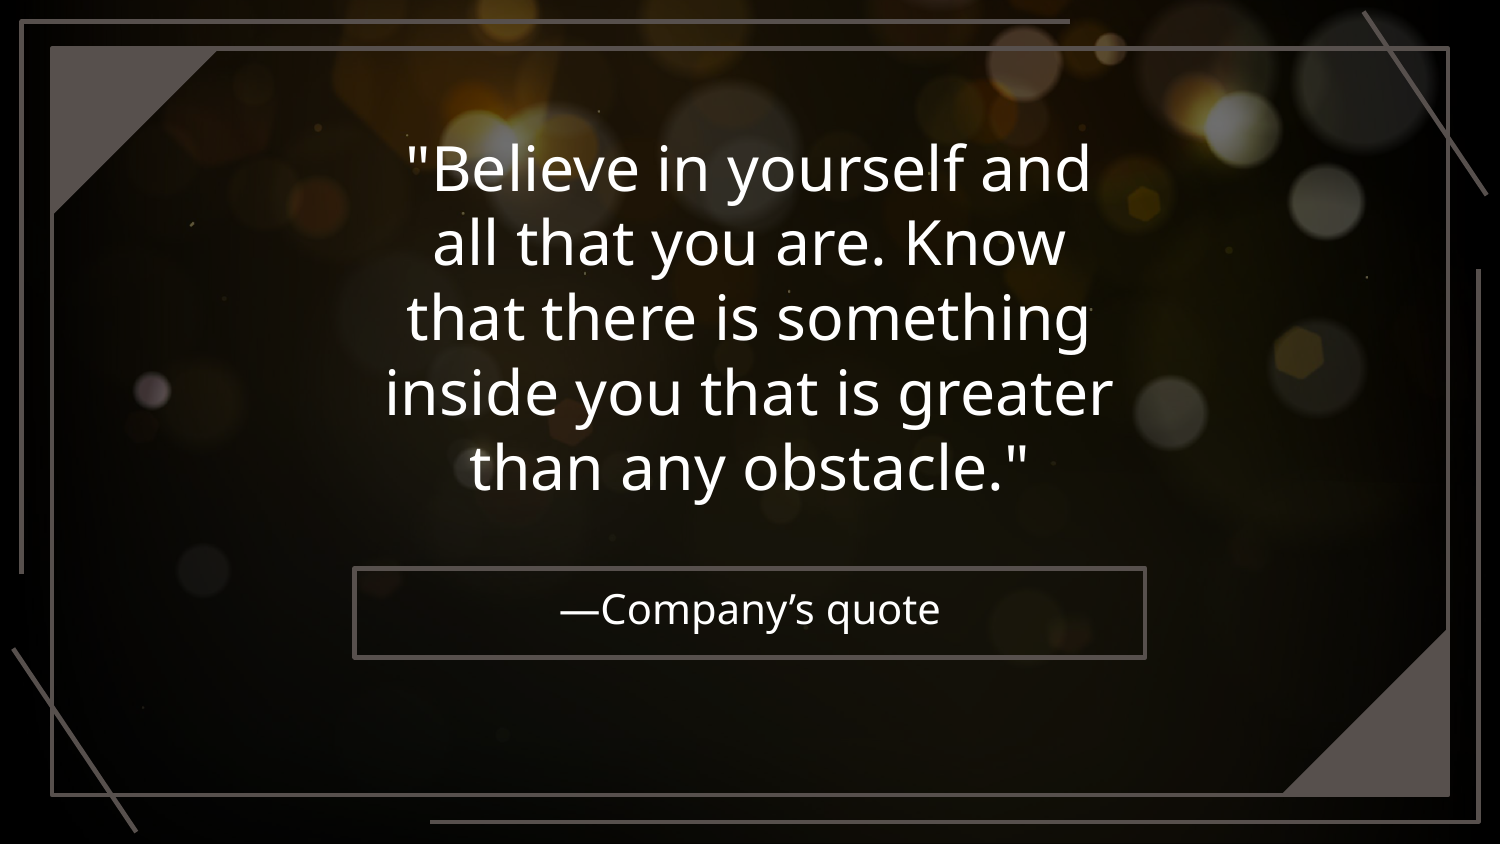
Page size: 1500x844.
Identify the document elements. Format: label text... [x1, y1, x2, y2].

subtitle "Believe in yourself and all that you are. Know that there is something inside you that is greater than any obstacle." [354, 186, 1146, 519]
title —Company’s quote [352, 566, 1147, 660]
picture [0, 0, 1500, 844]
